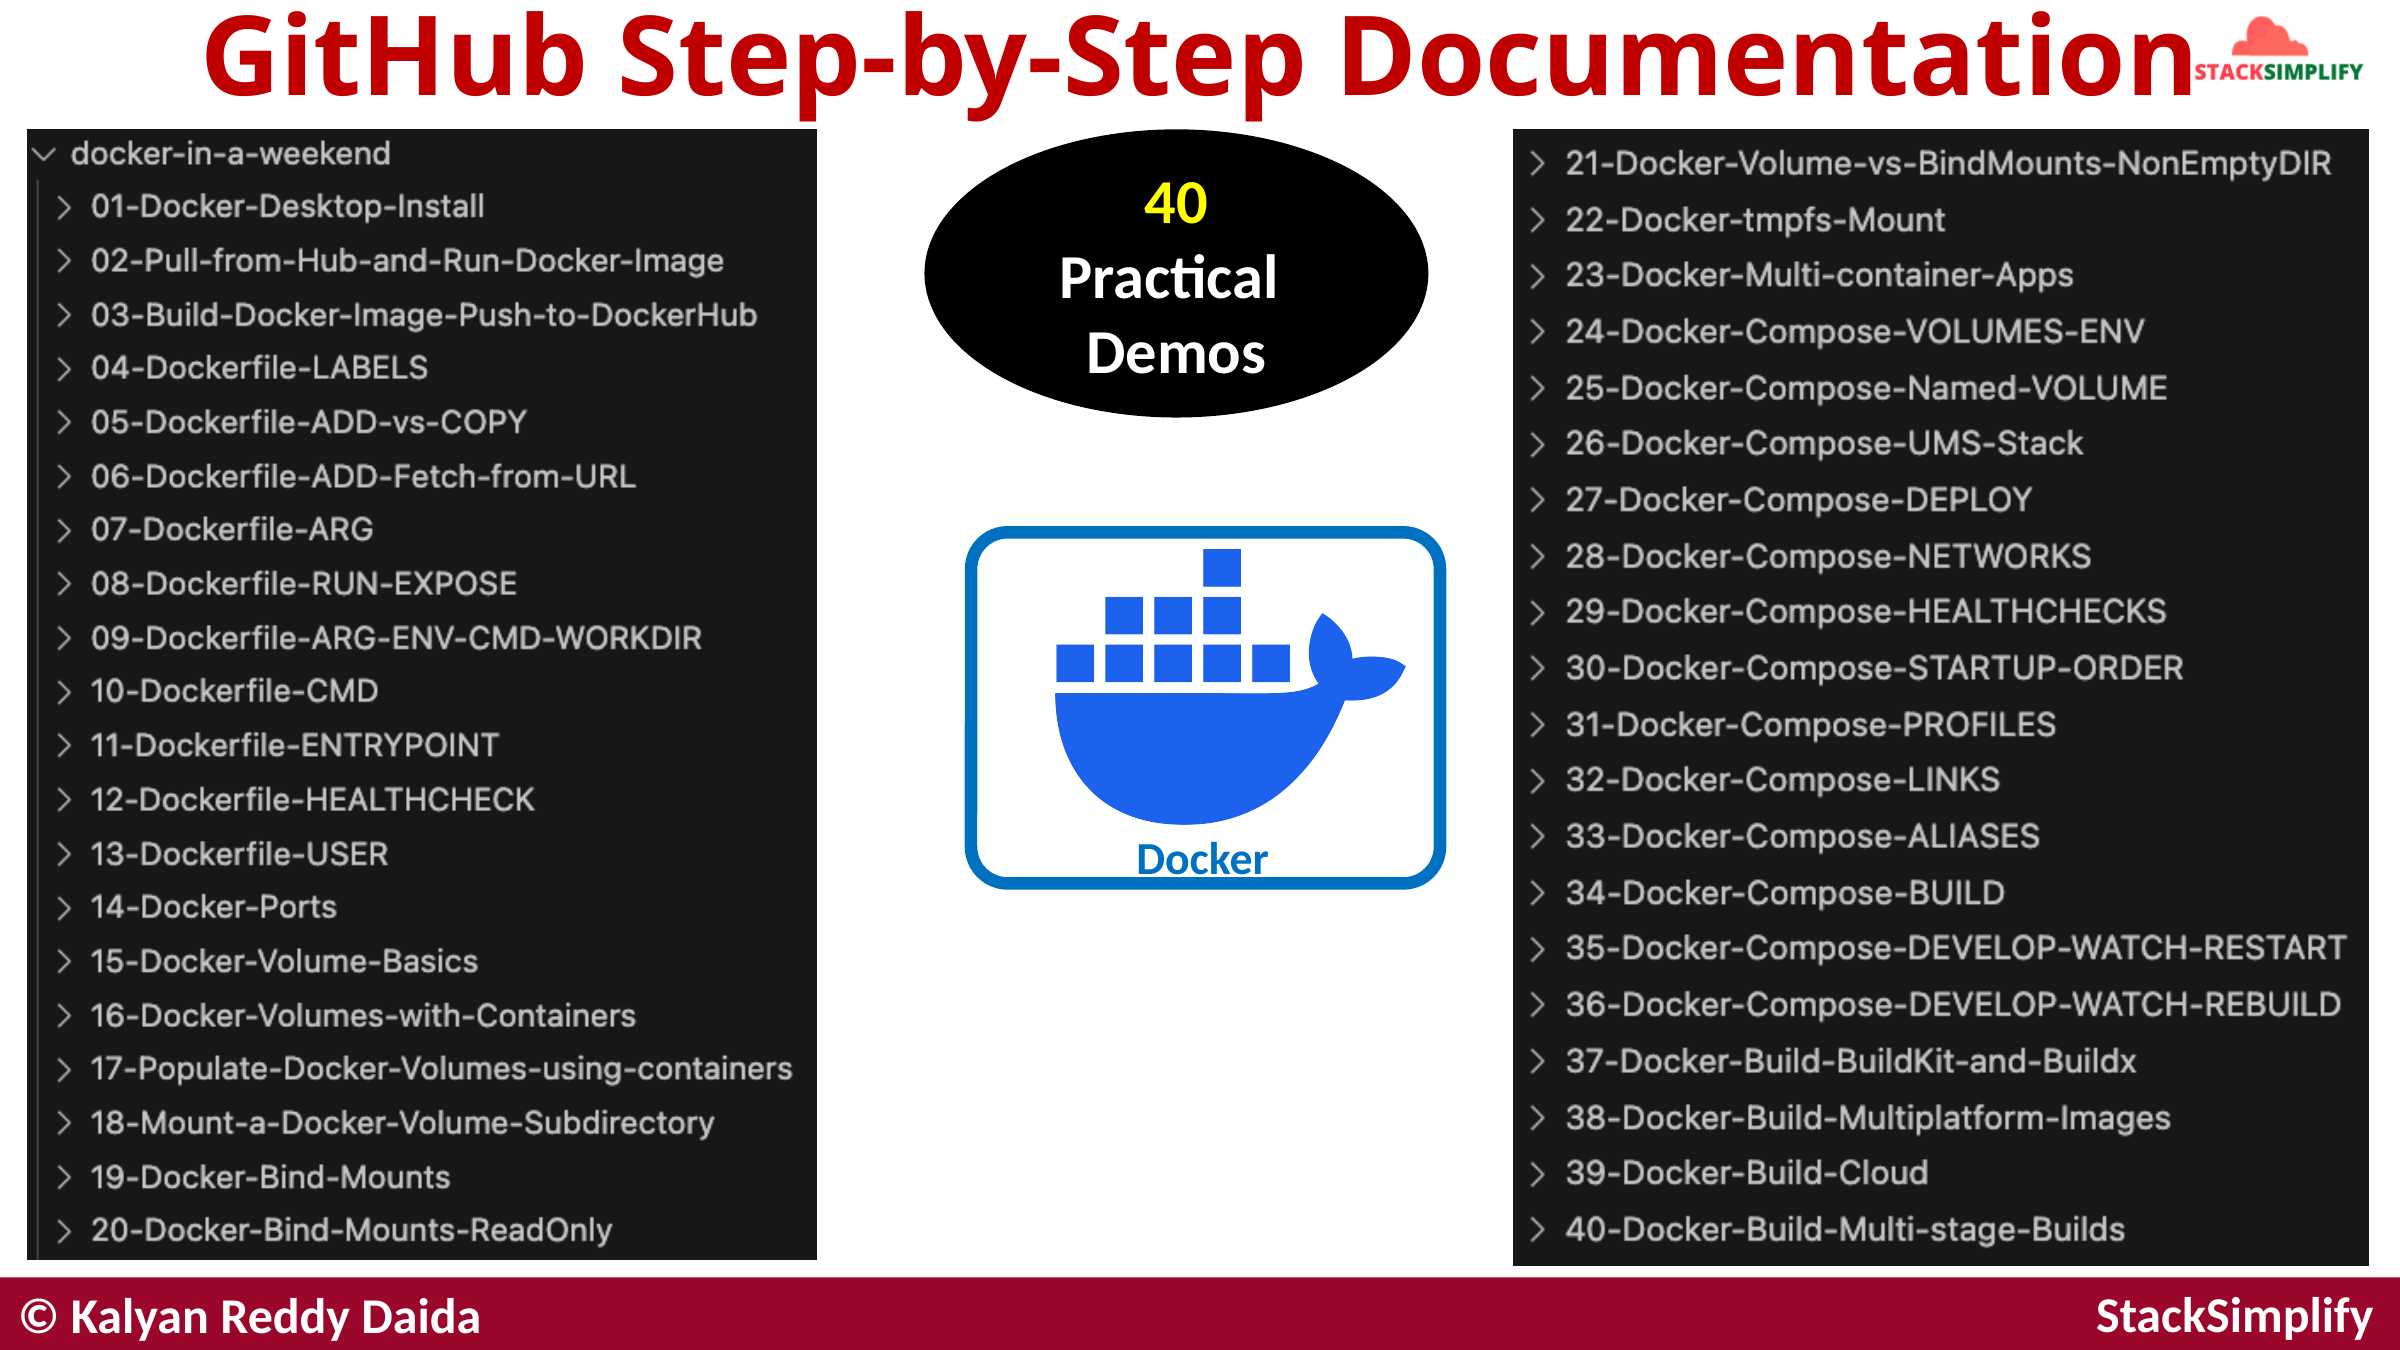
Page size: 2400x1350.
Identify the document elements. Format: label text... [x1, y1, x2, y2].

text_box 40 Practical Demos [922, 127, 1431, 420]
text_box [968, 530, 1443, 886]
picture [1513, 129, 2369, 1267]
footer © Kalyan Reddy Daida [0, 1278, 511, 1350]
picture [2235, 10, 2375, 86]
picture [27, 129, 817, 1260]
text_box Docker [1121, 826, 1284, 891]
title GitHub Step-by-Step Documentation [165, 0, 2235, 158]
picture [1055, 548, 1406, 826]
